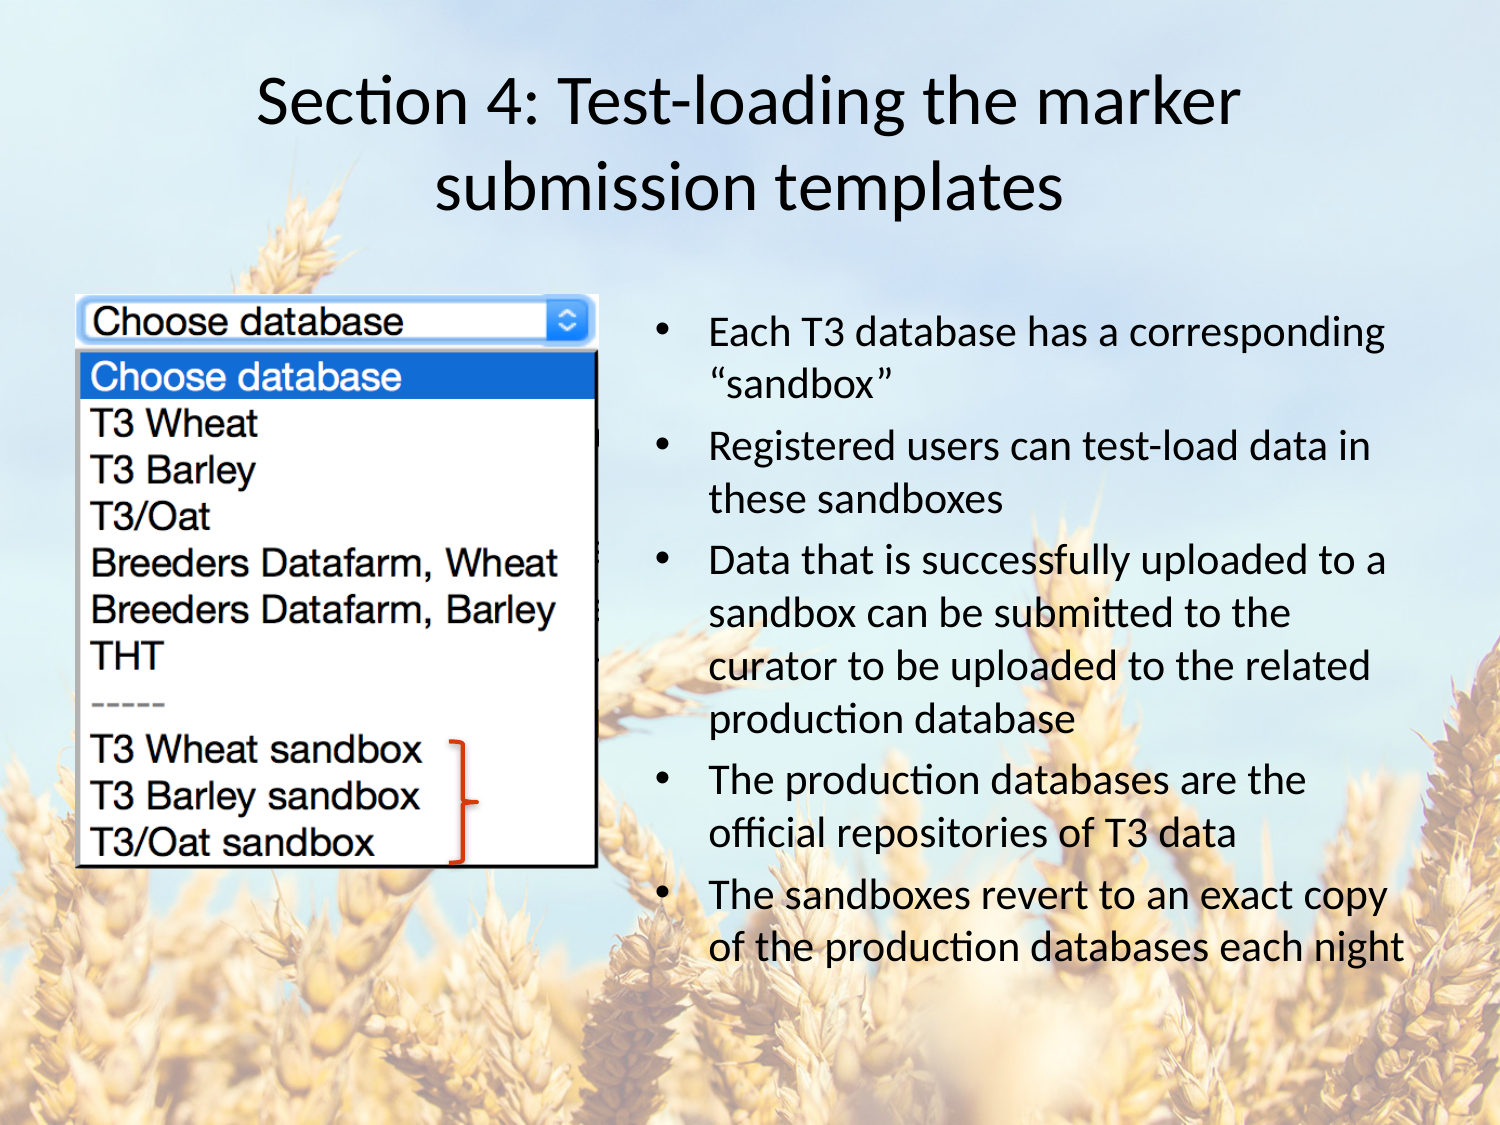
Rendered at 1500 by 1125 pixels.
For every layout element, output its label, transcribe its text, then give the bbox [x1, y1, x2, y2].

title Section 4: Test-loading the marker submission templates [75, 45, 1425, 233]
picture [74, 294, 599, 870]
text_box Each T3 database has a corresponding “sandbox” Registered users can test-load data in these sandboxes Data that is successfully uploaded to a sandbox can be submitted to the curator to be uploaded to the related production database The production databases are the official repositories of T3 data The sandboxes revert to an exact copy of the production databases each night [639, 294, 1425, 1038]
